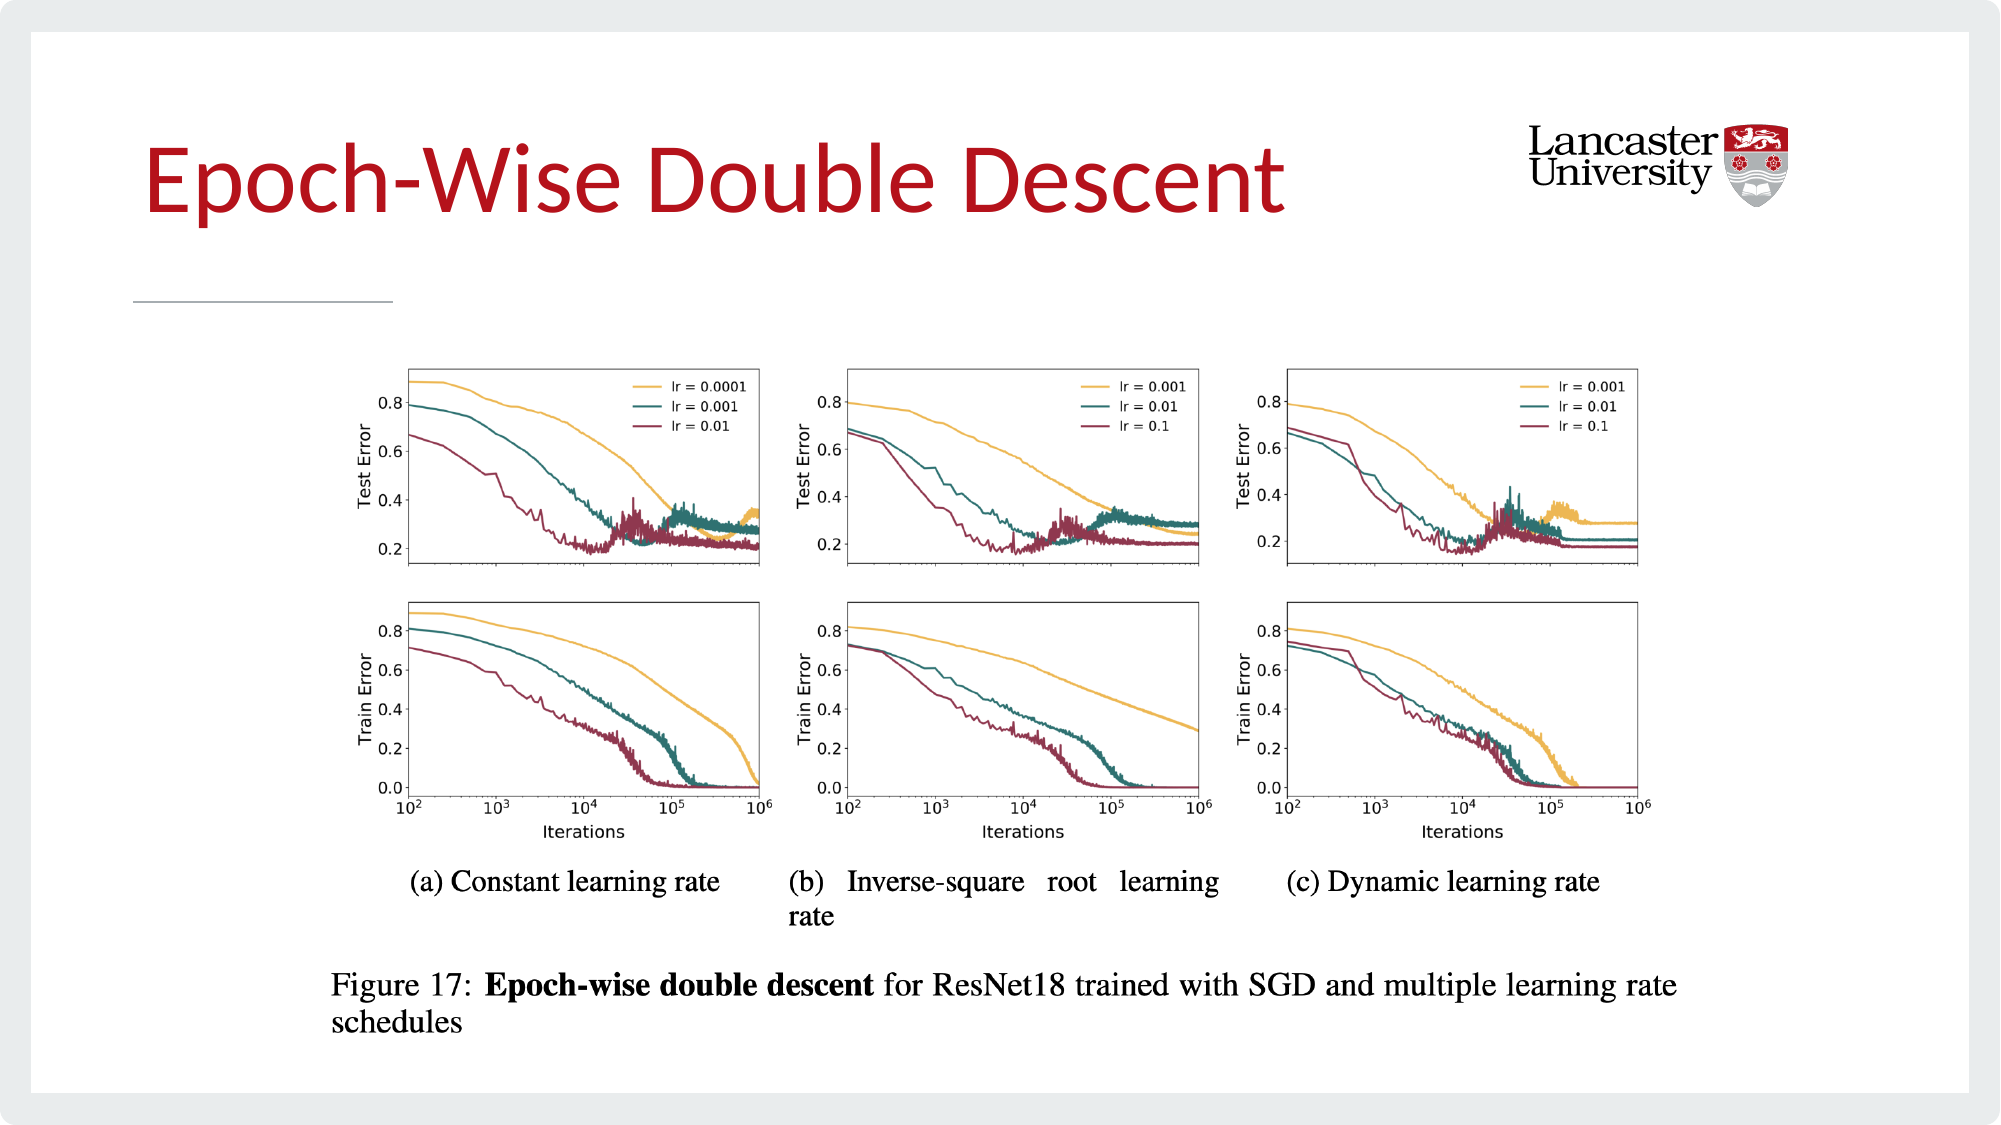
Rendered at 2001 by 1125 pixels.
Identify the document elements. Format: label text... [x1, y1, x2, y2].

picture [1529, 124, 1788, 207]
title Epoch-Wise Double Descent [128, 78, 1482, 279]
picture [314, 339, 1685, 1048]
